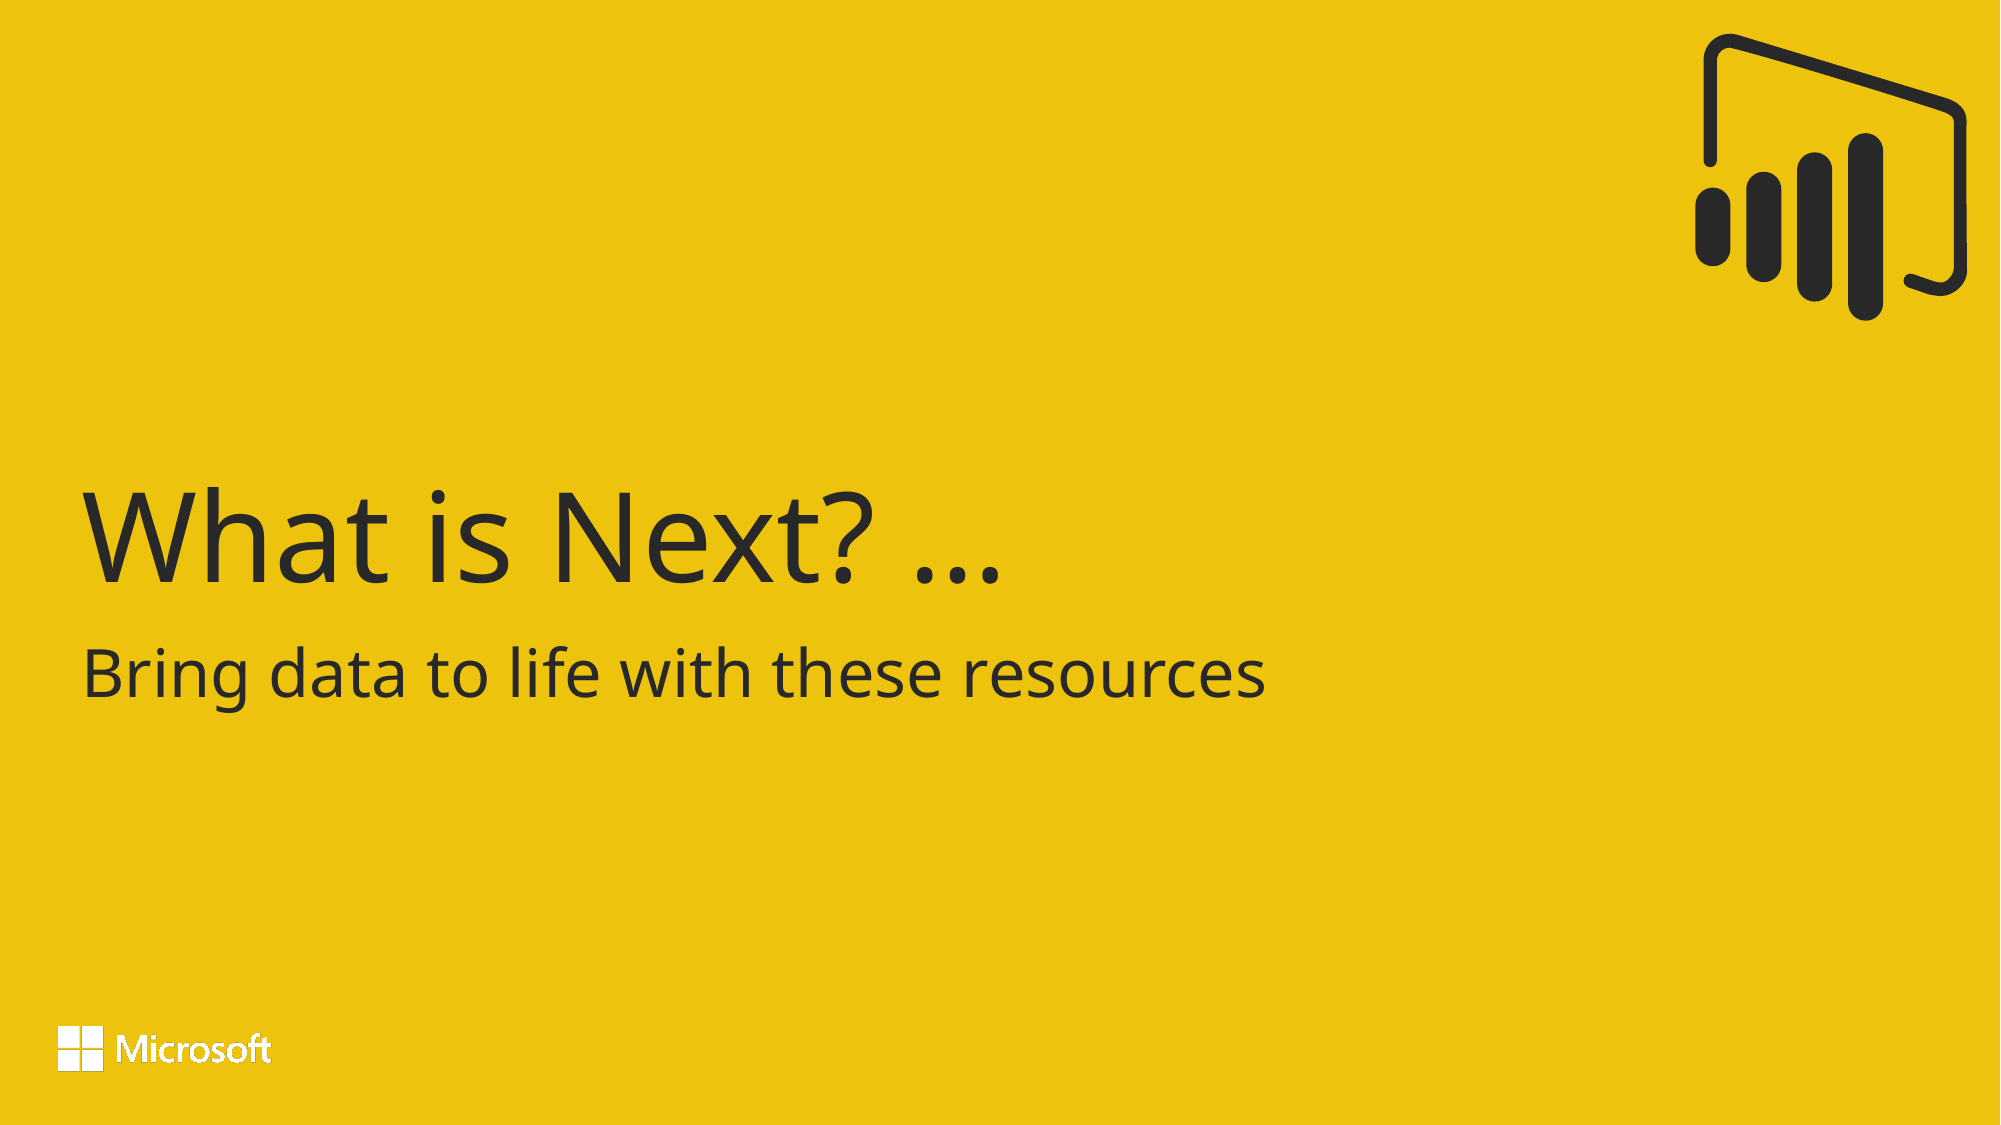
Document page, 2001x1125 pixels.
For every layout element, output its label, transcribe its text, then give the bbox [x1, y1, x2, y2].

text_box [1796, 151, 1833, 303]
title What is Next? … [66, 225, 1893, 617]
text_box [1847, 132, 1884, 322]
subtitle Bring data to life with these resources [66, 631, 1567, 904]
picture [12, 980, 317, 1117]
text_box [1702, 33, 1968, 297]
text_box [1694, 187, 1731, 267]
